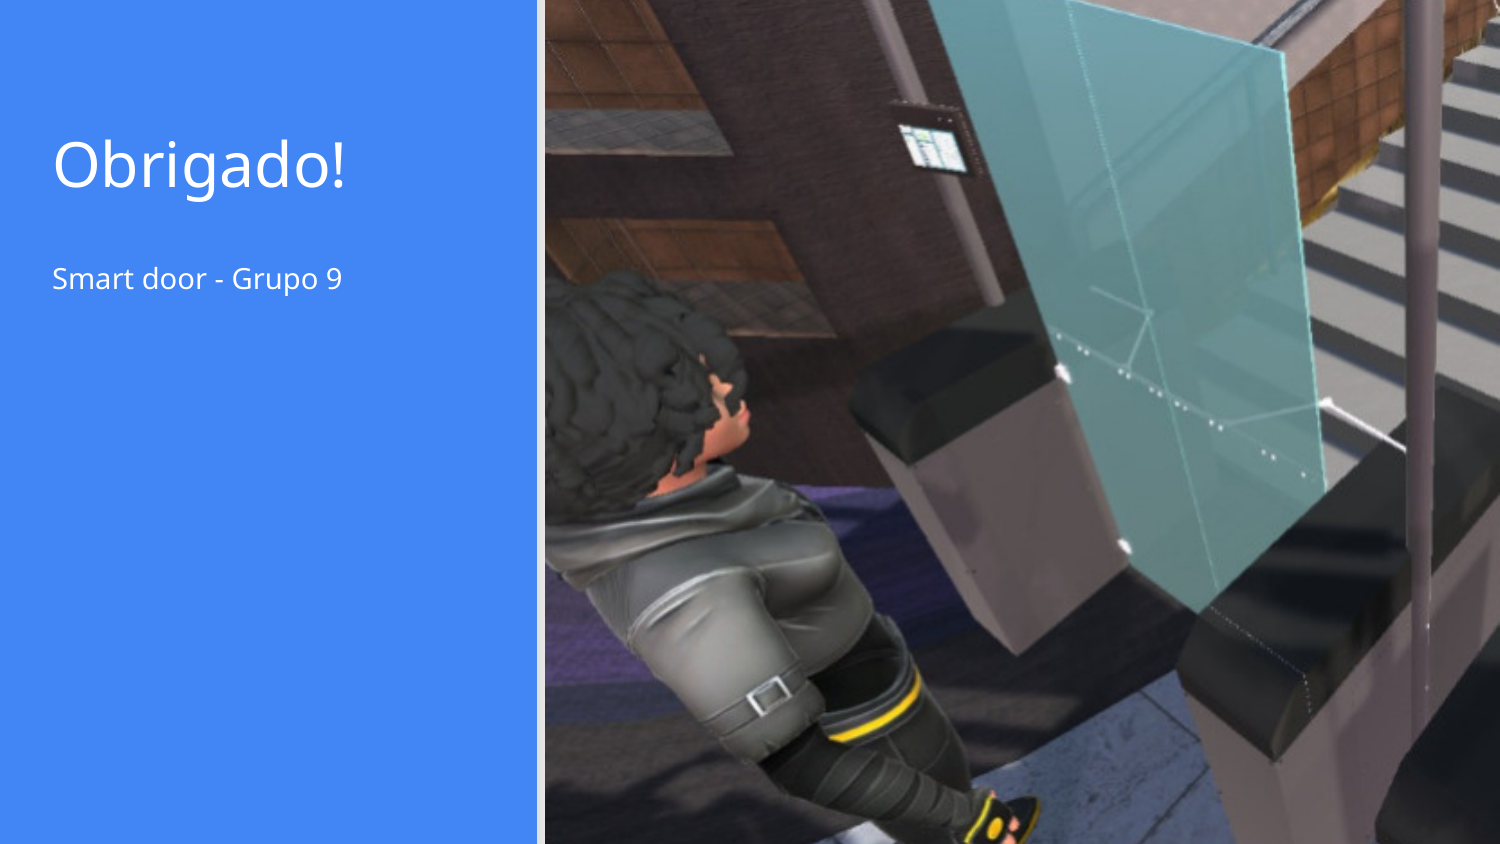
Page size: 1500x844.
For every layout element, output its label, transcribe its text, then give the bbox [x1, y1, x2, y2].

list Smart door - Grupo 9 [37, 240, 498, 760]
title Obrigado! [37, 58, 498, 216]
picture [545, 0, 1500, 844]
